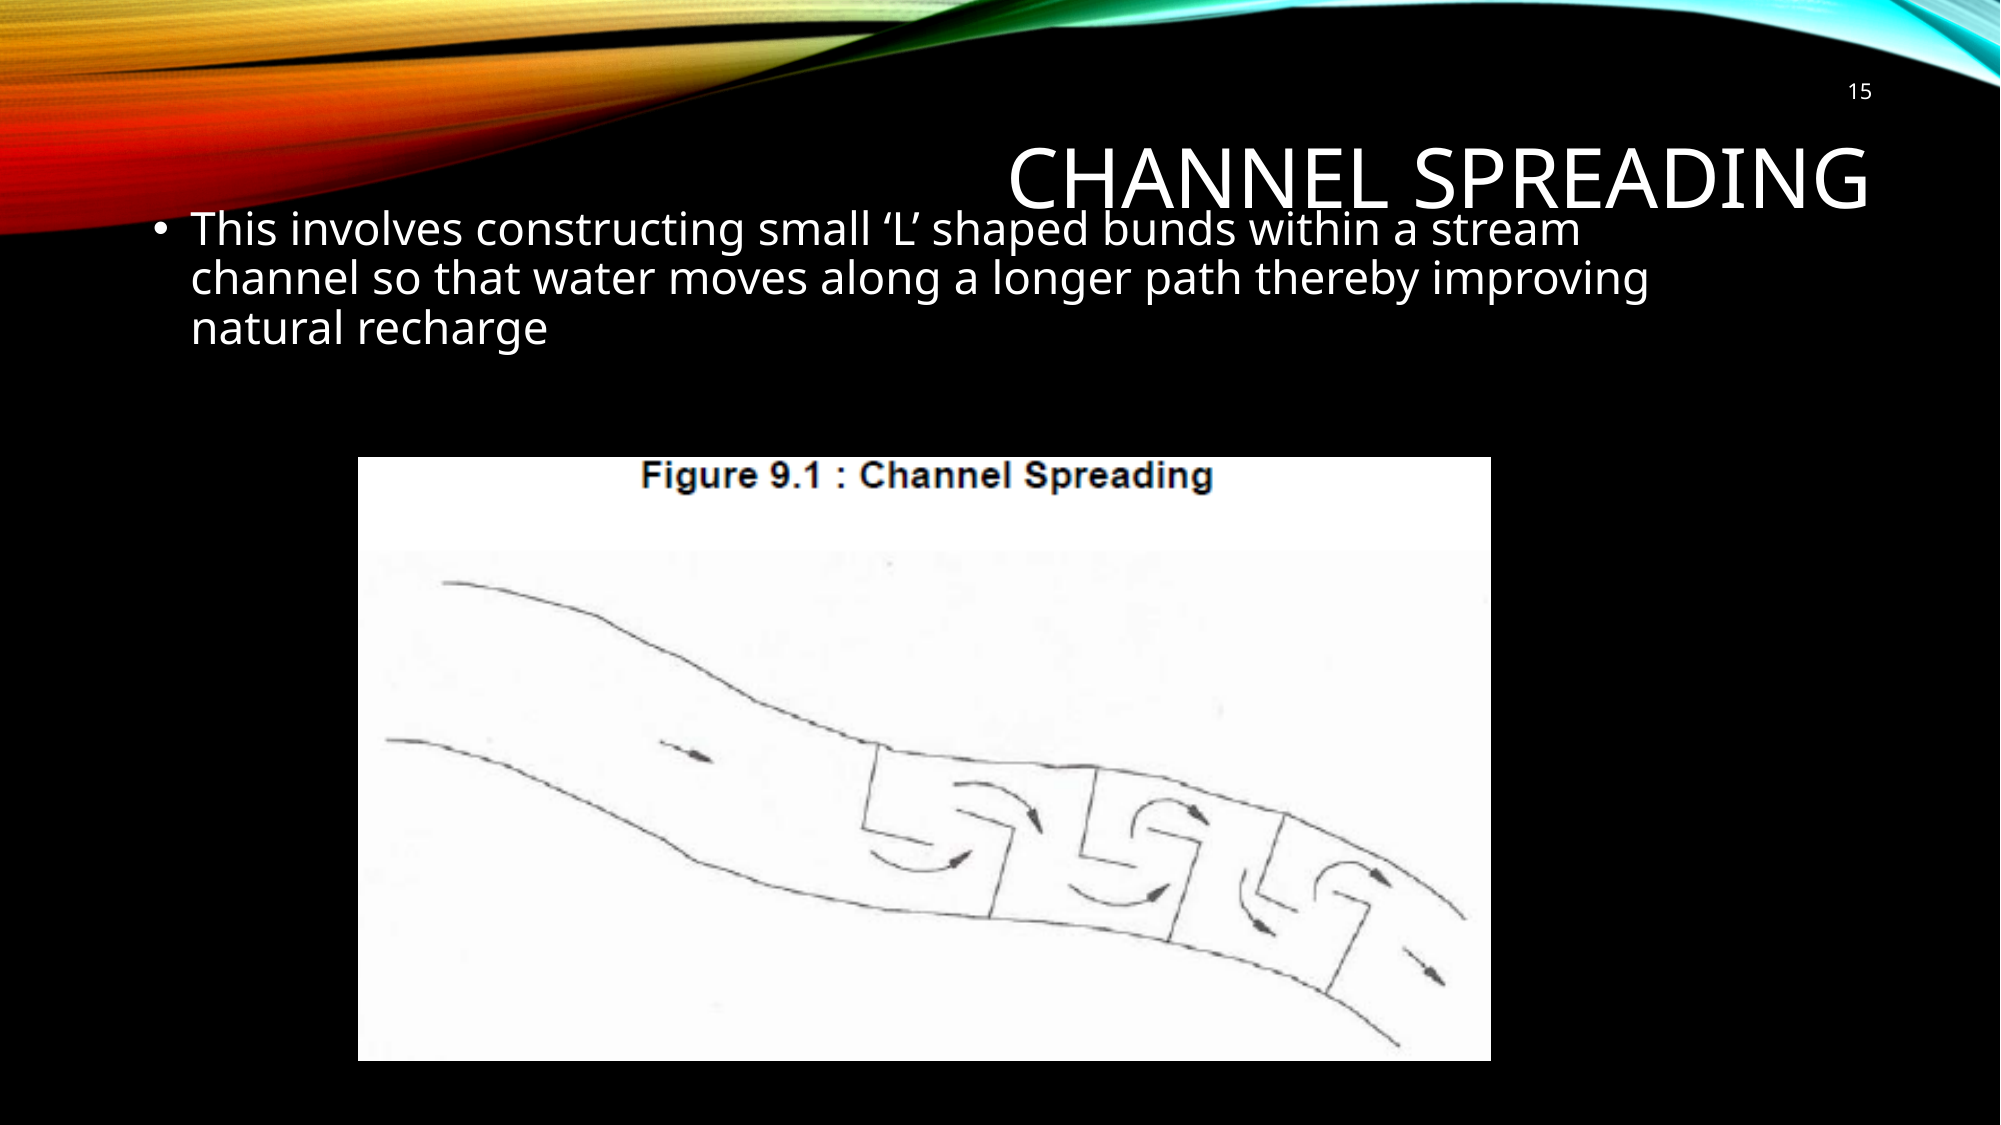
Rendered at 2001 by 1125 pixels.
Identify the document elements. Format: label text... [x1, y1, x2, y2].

title CHANNEL SPREADING [474, 125, 1888, 338]
picture [357, 456, 1491, 1061]
picture [0, 0, 2000, 237]
list This involves constructing small ‘L’ shaped bunds within a stream channel so that water moves along a longer path thereby improving natural recharge [137, 198, 1715, 489]
slide_number 15 [1437, 62, 1888, 123]
